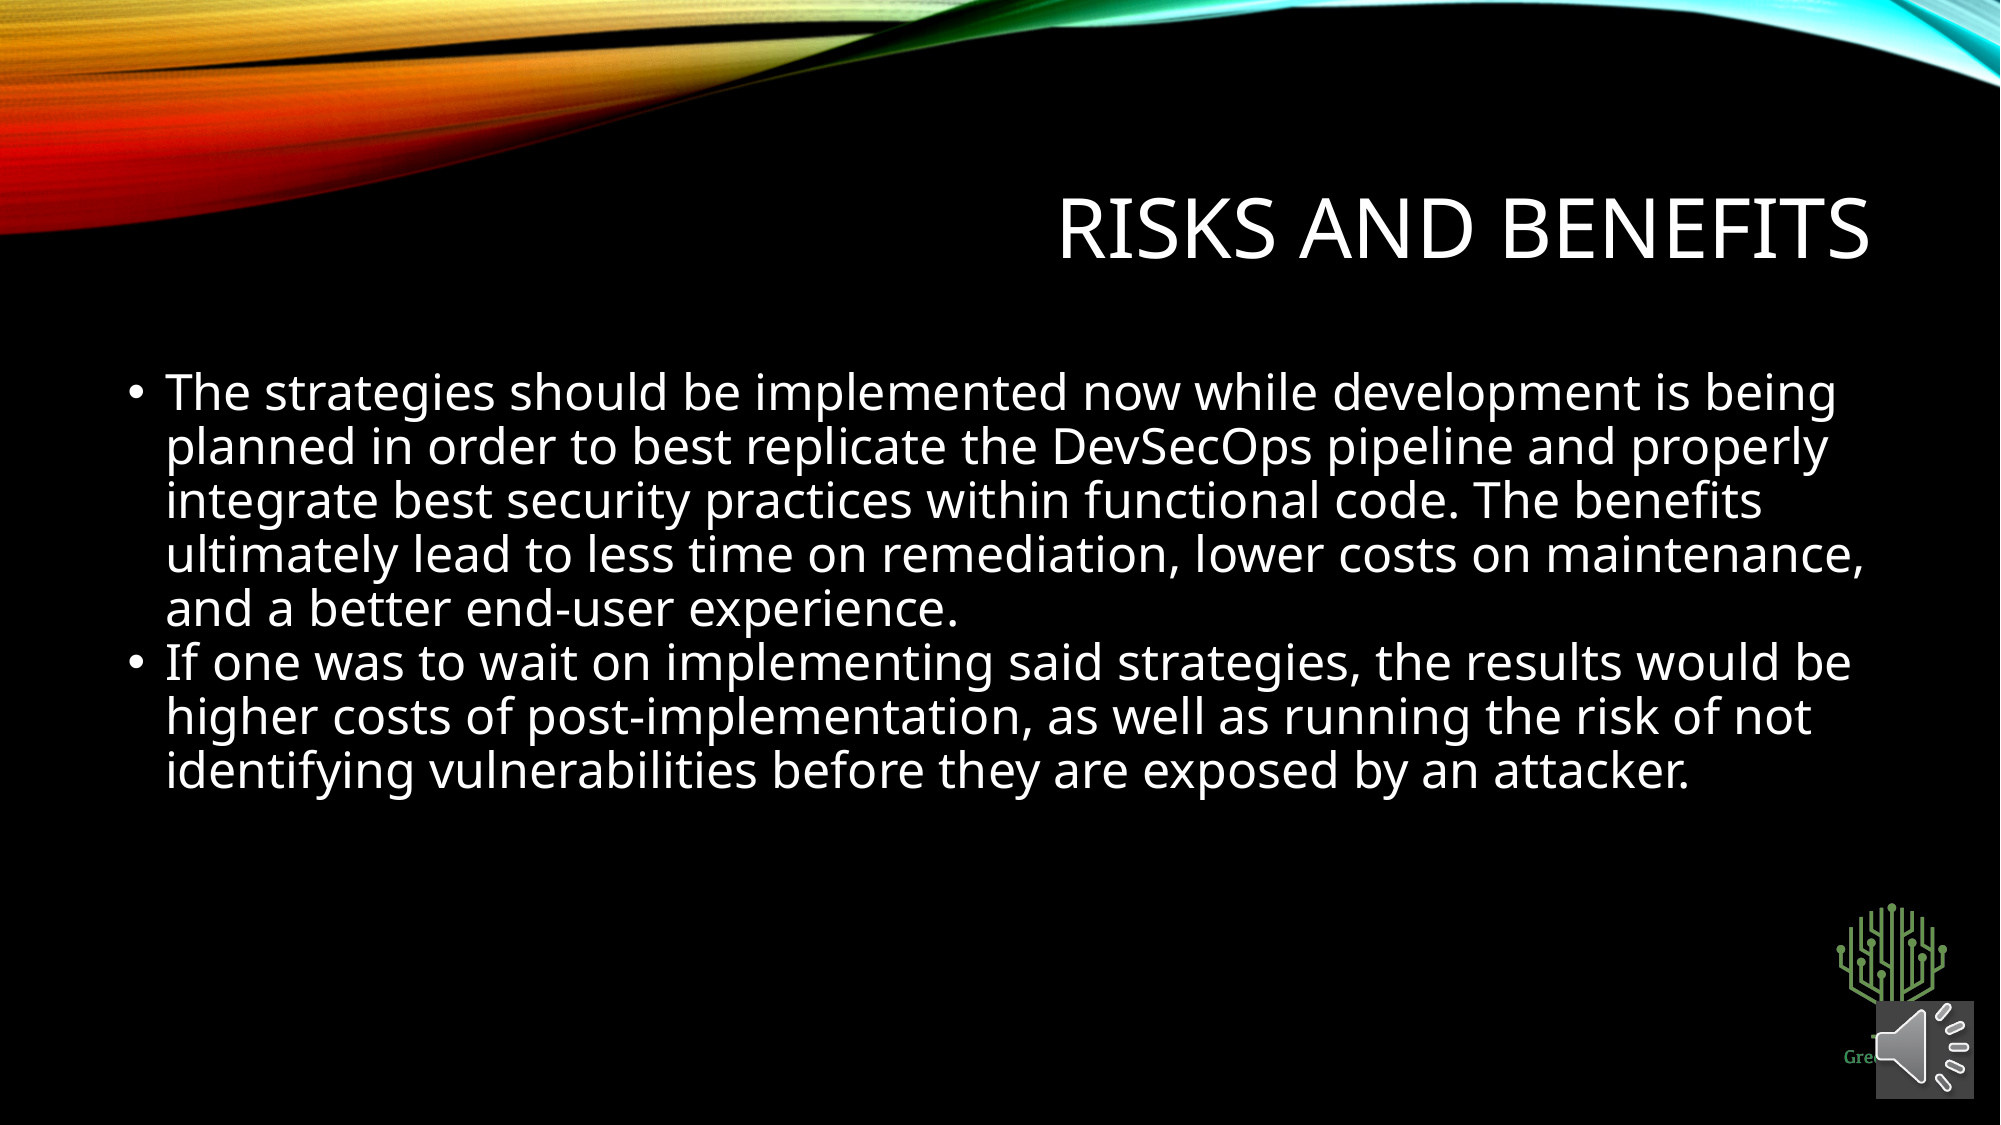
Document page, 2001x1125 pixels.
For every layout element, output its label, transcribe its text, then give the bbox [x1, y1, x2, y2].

title RISKS AND BENEFITS [474, 125, 1888, 338]
picture [1817, 892, 1976, 1101]
list The strategies should be implemented now while development is being planned in order to best replicate the DevSecOps pipeline and properly integrate best security practices within functional code. The benefits ultimately lead to less time on remediation, lower costs on maintenance, and a better end-user experience. If one was to wait on implementing said strategies, the results would be higher costs of post-implementation, as well as running the risk of not identifying vulnerabilities before they are exposed by an attacker. [112, 360, 1888, 1021]
picture [0, 0, 2000, 237]
